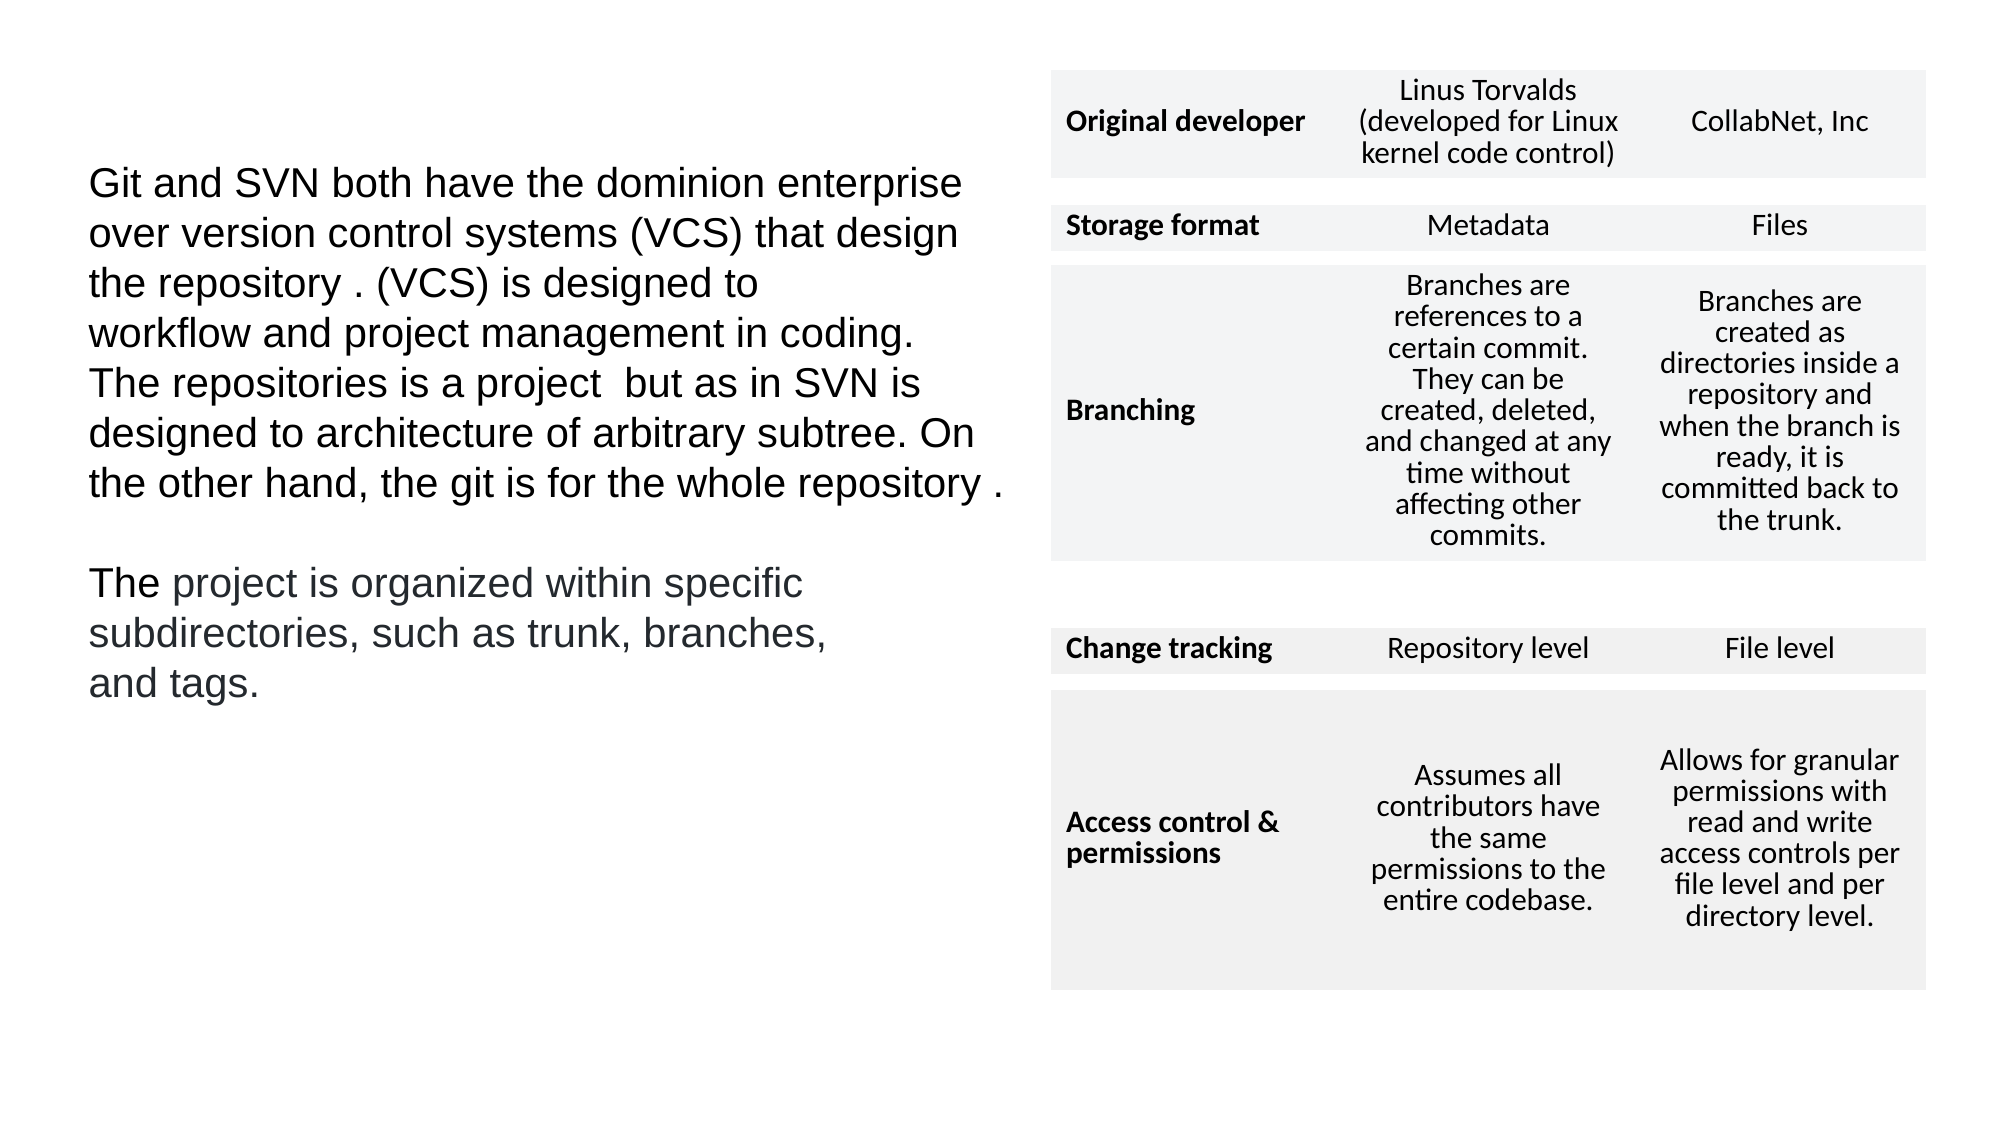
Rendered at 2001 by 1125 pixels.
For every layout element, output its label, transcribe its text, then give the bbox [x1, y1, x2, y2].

table_header Assumes all contributors have the same permissions to the entire codebase. [1343, 690, 1634, 990]
table_header Metadata [1343, 205, 1634, 251]
table_header File level [1634, 628, 1926, 674]
table_header Access control & permissions [1051, 690, 1343, 990]
table_header Linus Torvalds (developed for Linux kernel code control) [1343, 70, 1634, 178]
table_header Repository level [1343, 628, 1634, 674]
table_header Branching [1051, 265, 1343, 561]
table_header CollabNet, Inc [1634, 70, 1926, 178]
table_header Branches are references to a certain commit. They can be created, deleted, and changed at any time without affecting other commits. [1343, 265, 1634, 561]
table_header Original developer [1051, 70, 1343, 178]
table_header Allows for granular permissions with read and write access controls per file level and per directory level. [1634, 690, 1926, 990]
table_header Files [1634, 205, 1926, 251]
table_header Change tracking [1051, 628, 1343, 674]
table_header Storage format [1051, 205, 1343, 251]
text_box Git and SVN both have the dominion enterprise over version control systems (VCS) that design the repository . (VCS) is designed to workflow and project management in coding. The repositories is a project but as in SVN is designed to architecture of arbitrary subtree. On the other hand, the git is for the whole repository . The project is organized within specific subdirectories, such as trunk, branches, and tags. [73, 148, 1026, 764]
table_header Branches are created as directories inside a repository and when the branch is ready, it is committed back to the trunk. [1634, 265, 1926, 561]
